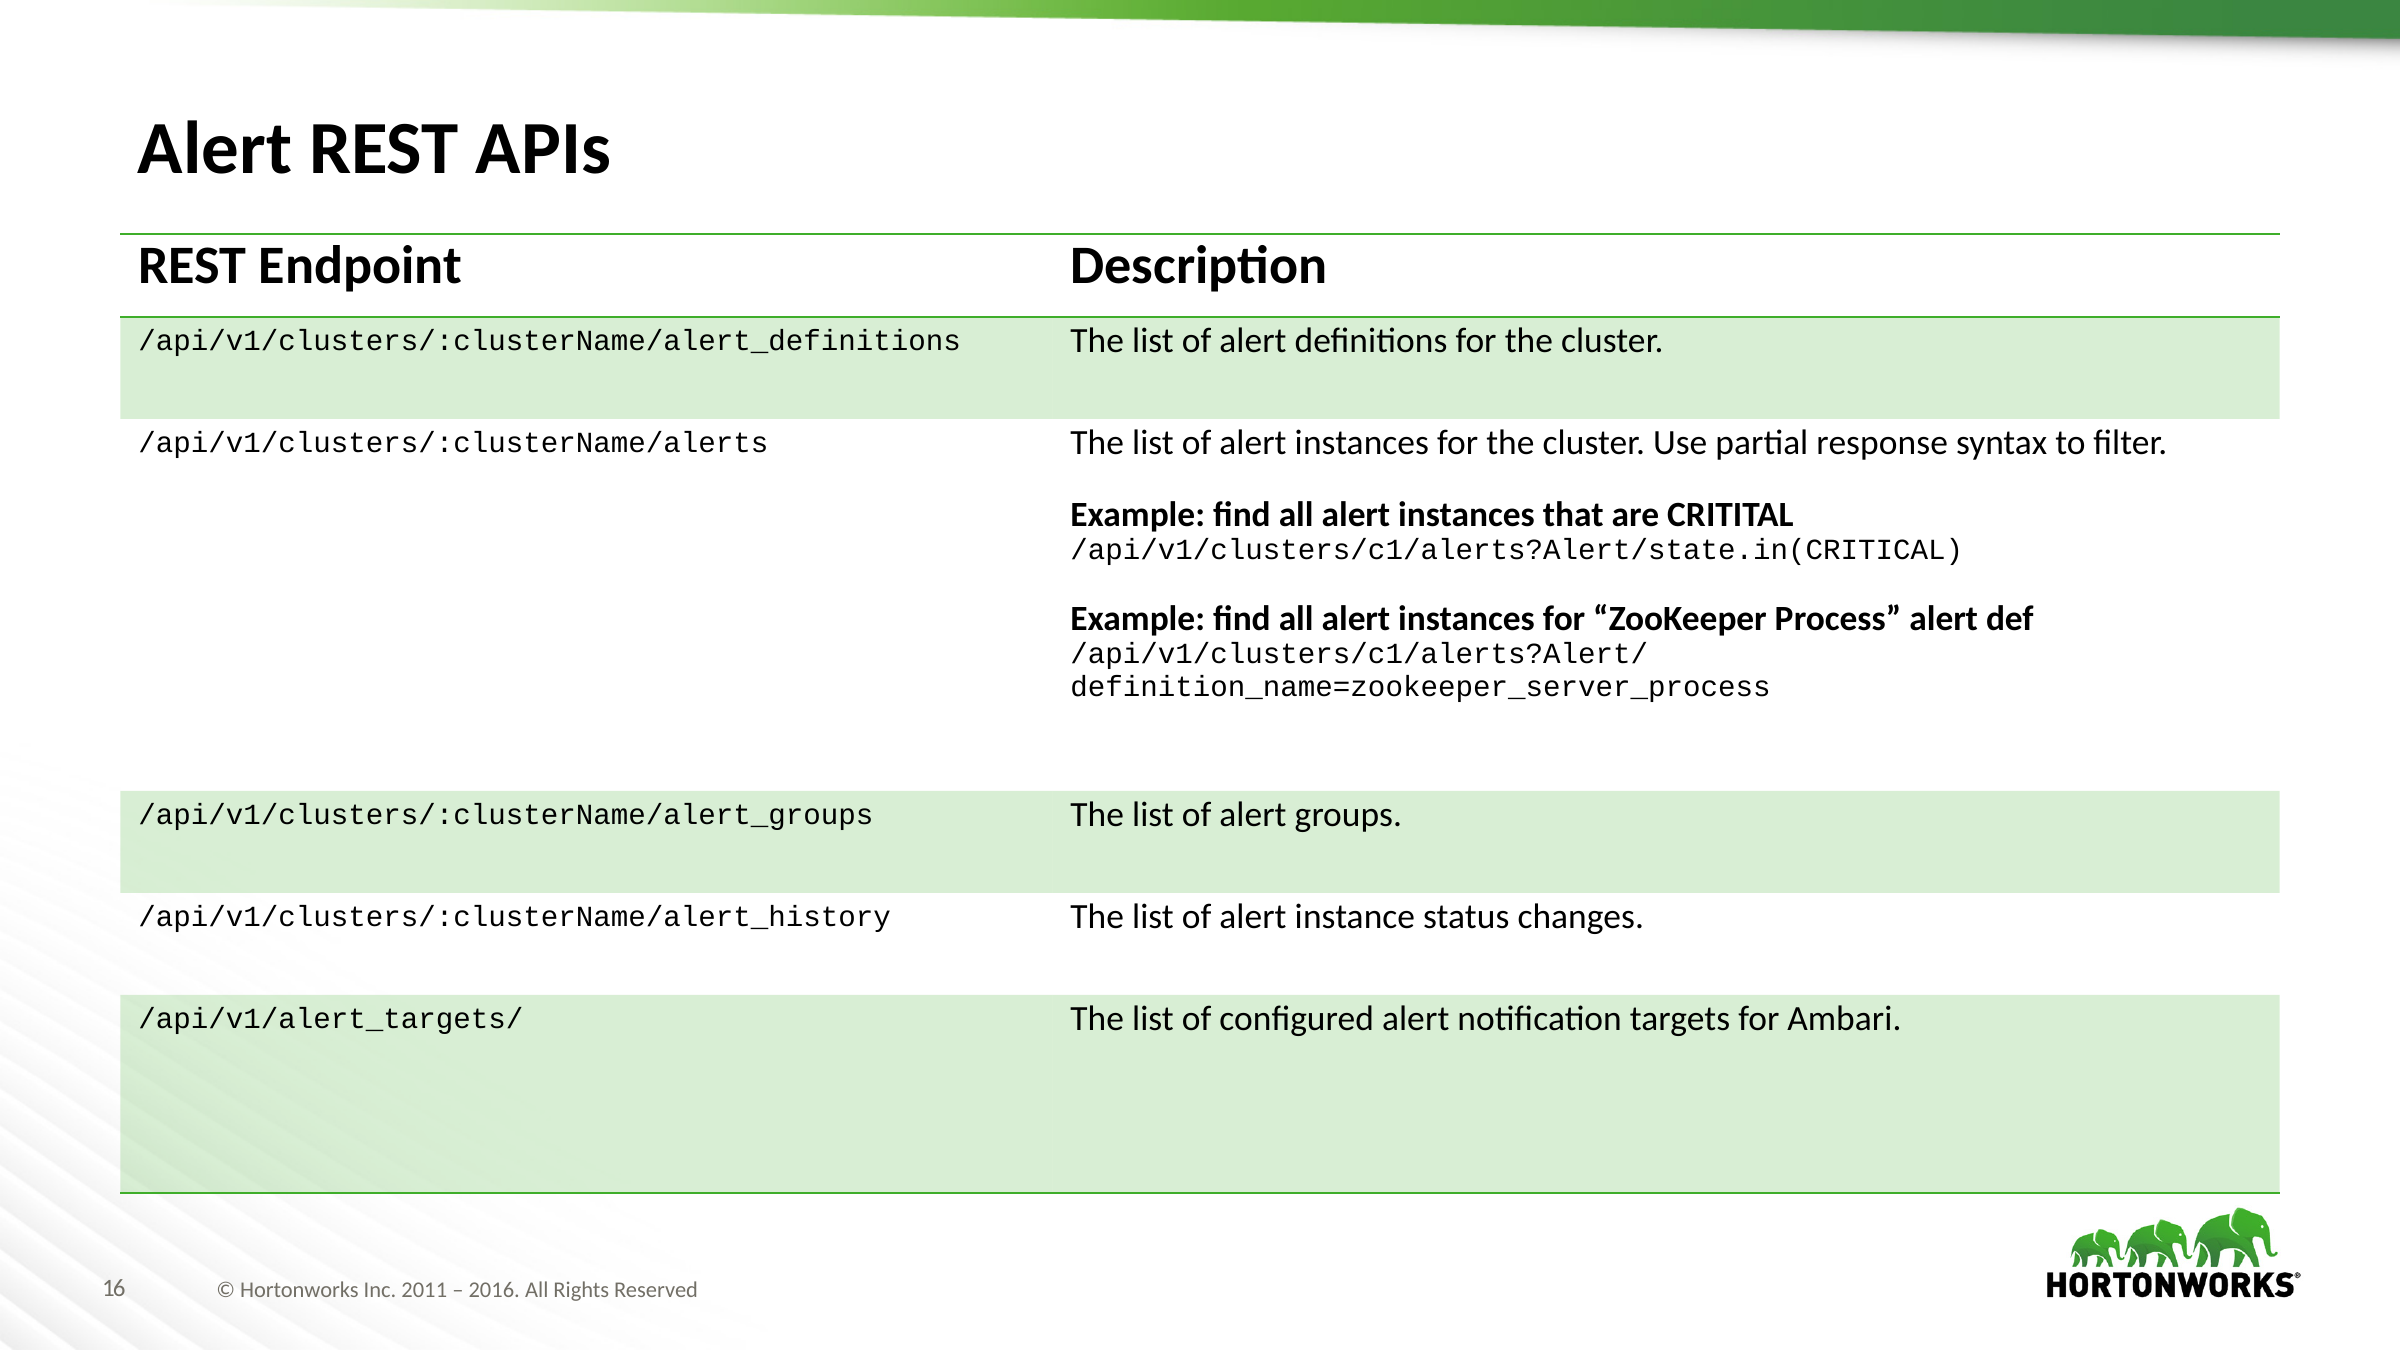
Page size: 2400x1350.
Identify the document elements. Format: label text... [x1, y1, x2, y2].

table_header Description [1053, 235, 2280, 316]
table_cell The list of alert groups. [1053, 791, 2280, 893]
table_cell /api/v1/clusters/:clusterName/alert_definitions [120, 318, 1053, 419]
table_header REST Endpoint [120, 235, 1053, 316]
table_cell The list of alert instances for the cluster. Use partial response syntax to filter. Example: find all alert instances that are CRITITAL /api/v1/clusters/c1/alerts?Alert/state.in(CRITICAL) Example: find all alert instances for “ZooKeeper Process” alert def /api/v1/clusters/c1/alerts?Alert/definition_name=zookeeper_server_process [1053, 419, 2280, 791]
table_cell /api/v1/alert_targets/ [120, 995, 1053, 1192]
table_cell /api/v1/clusters/:clusterName/alerts [120, 419, 1053, 791]
picture [0, 0, 2400, 1350]
title Alert REST APIs [138, 111, 2298, 189]
table_cell /api/v1/clusters/:clusterName/alert_history [120, 893, 1053, 995]
table_cell The list of alert definitions for the cluster. [1053, 318, 2280, 419]
table_cell The list of alert instance status changes. [1053, 893, 2280, 995]
table_cell The list of configured alert notification targets for Ambari. [1053, 995, 2280, 1192]
table_cell /api/v1/clusters/:clusterName/alert_groups [120, 791, 1053, 893]
